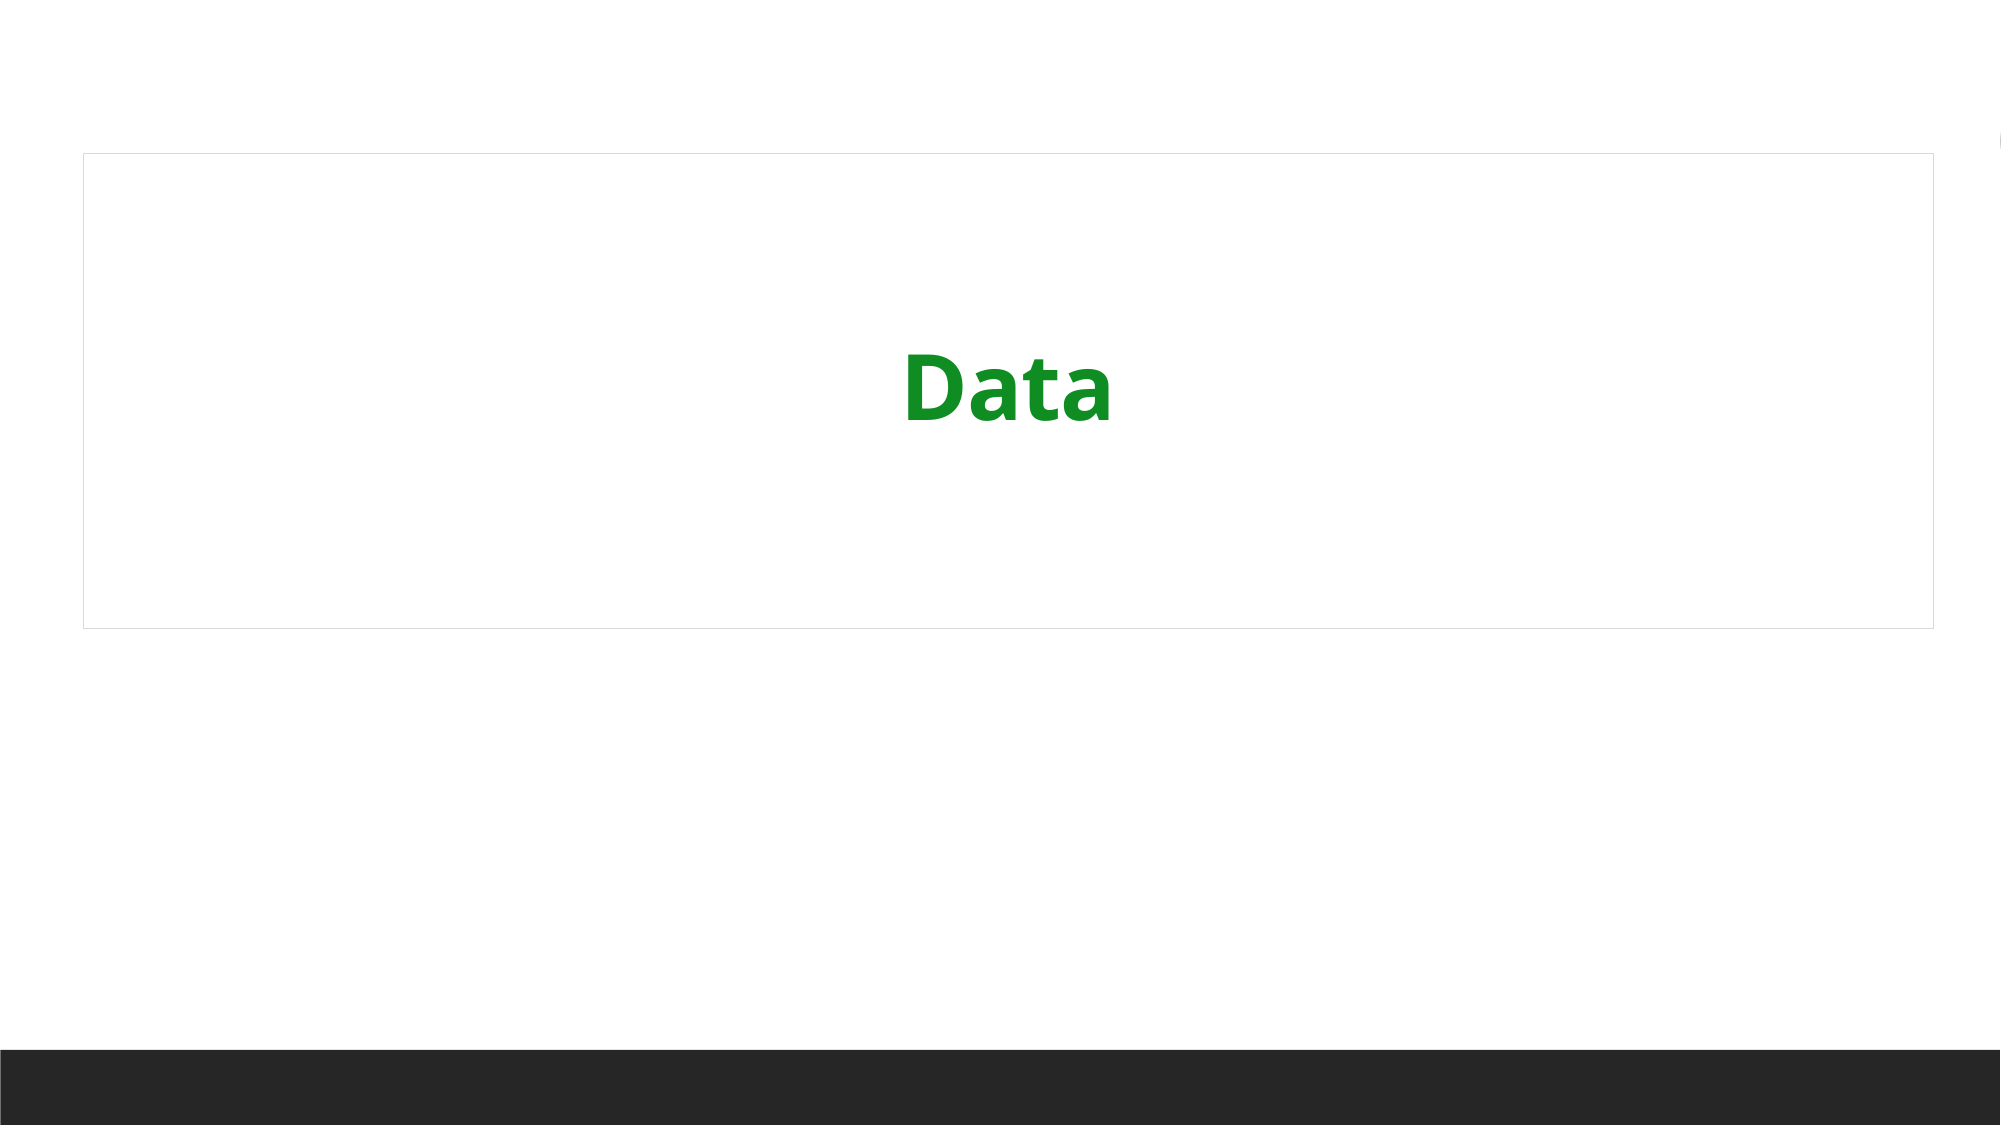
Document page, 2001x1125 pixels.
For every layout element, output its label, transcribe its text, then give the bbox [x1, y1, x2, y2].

title Data [83, 153, 1934, 629]
